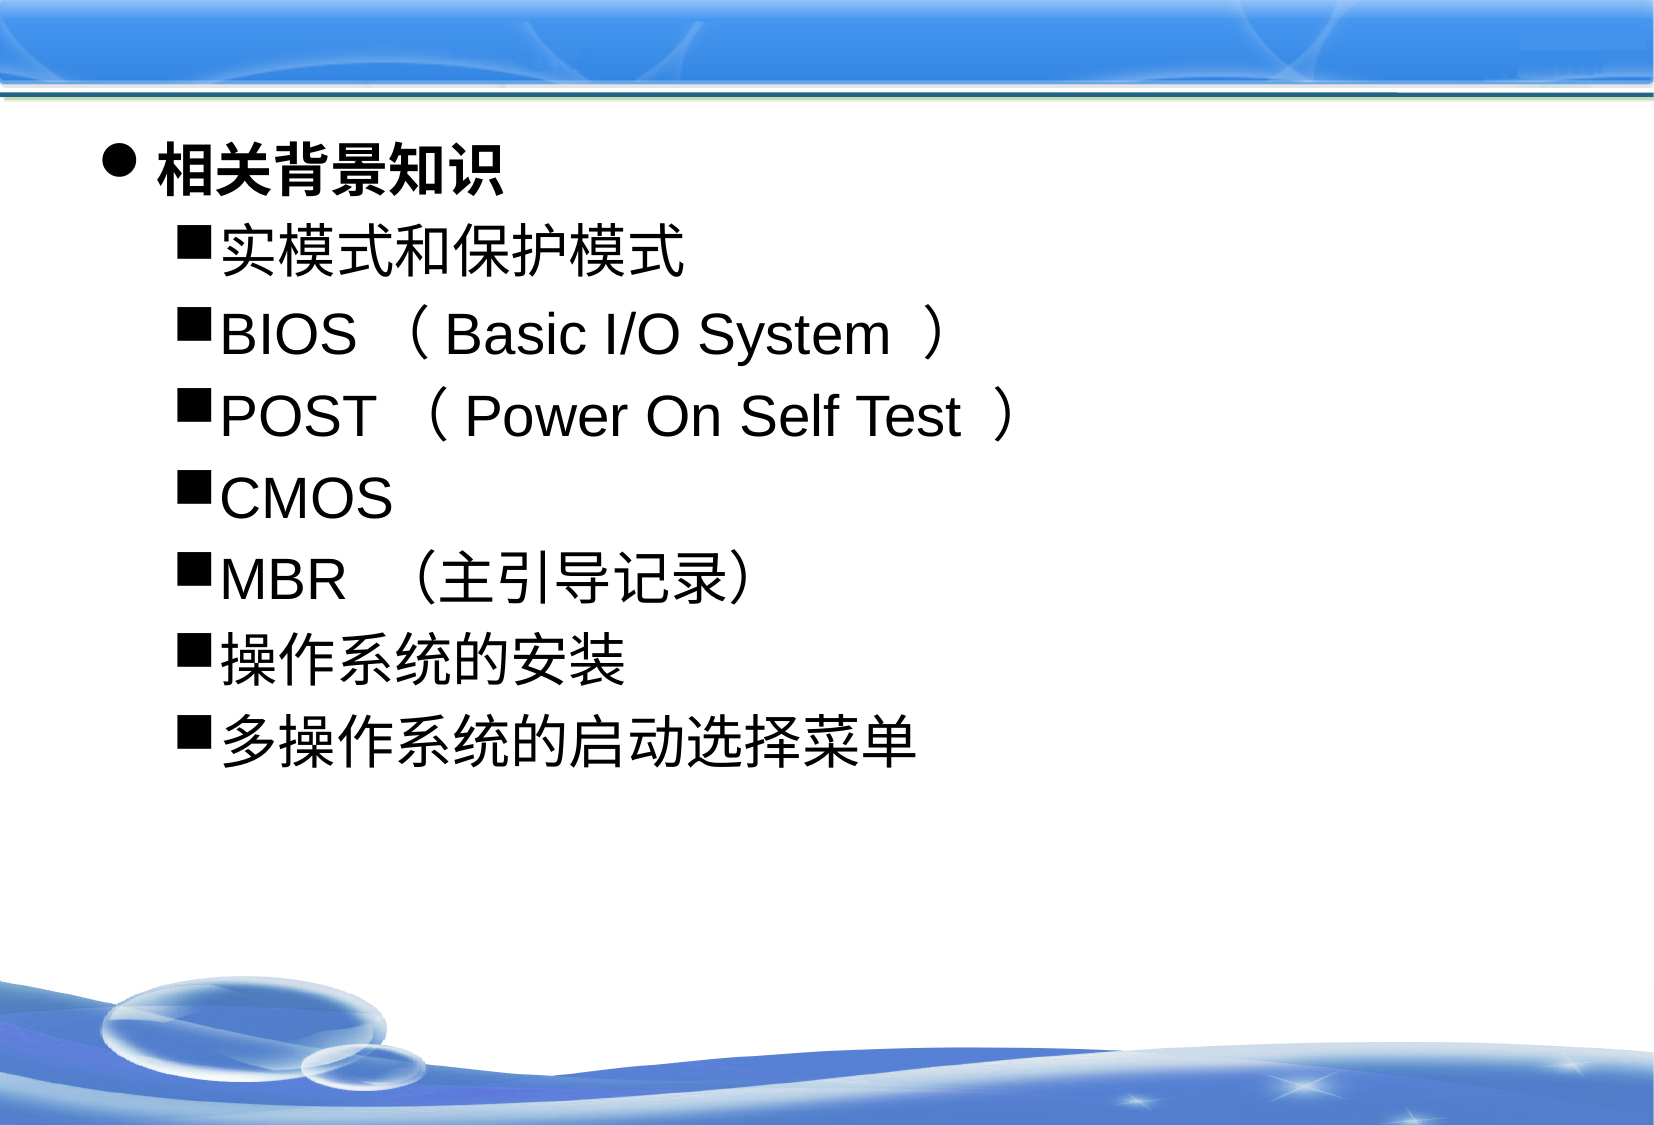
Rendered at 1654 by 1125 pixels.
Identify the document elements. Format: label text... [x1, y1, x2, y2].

picture [0, 976, 1654, 1125]
list 相关背景知识 实模式和保护模式 BIOS（Basic I/O System ） POST（Power On Self Test ） CMOS MBR （主引导记录） 操作系统的安装 多操作系统的启动选择菜单 [82, 125, 1572, 1006]
picture [0, 0, 1654, 88]
